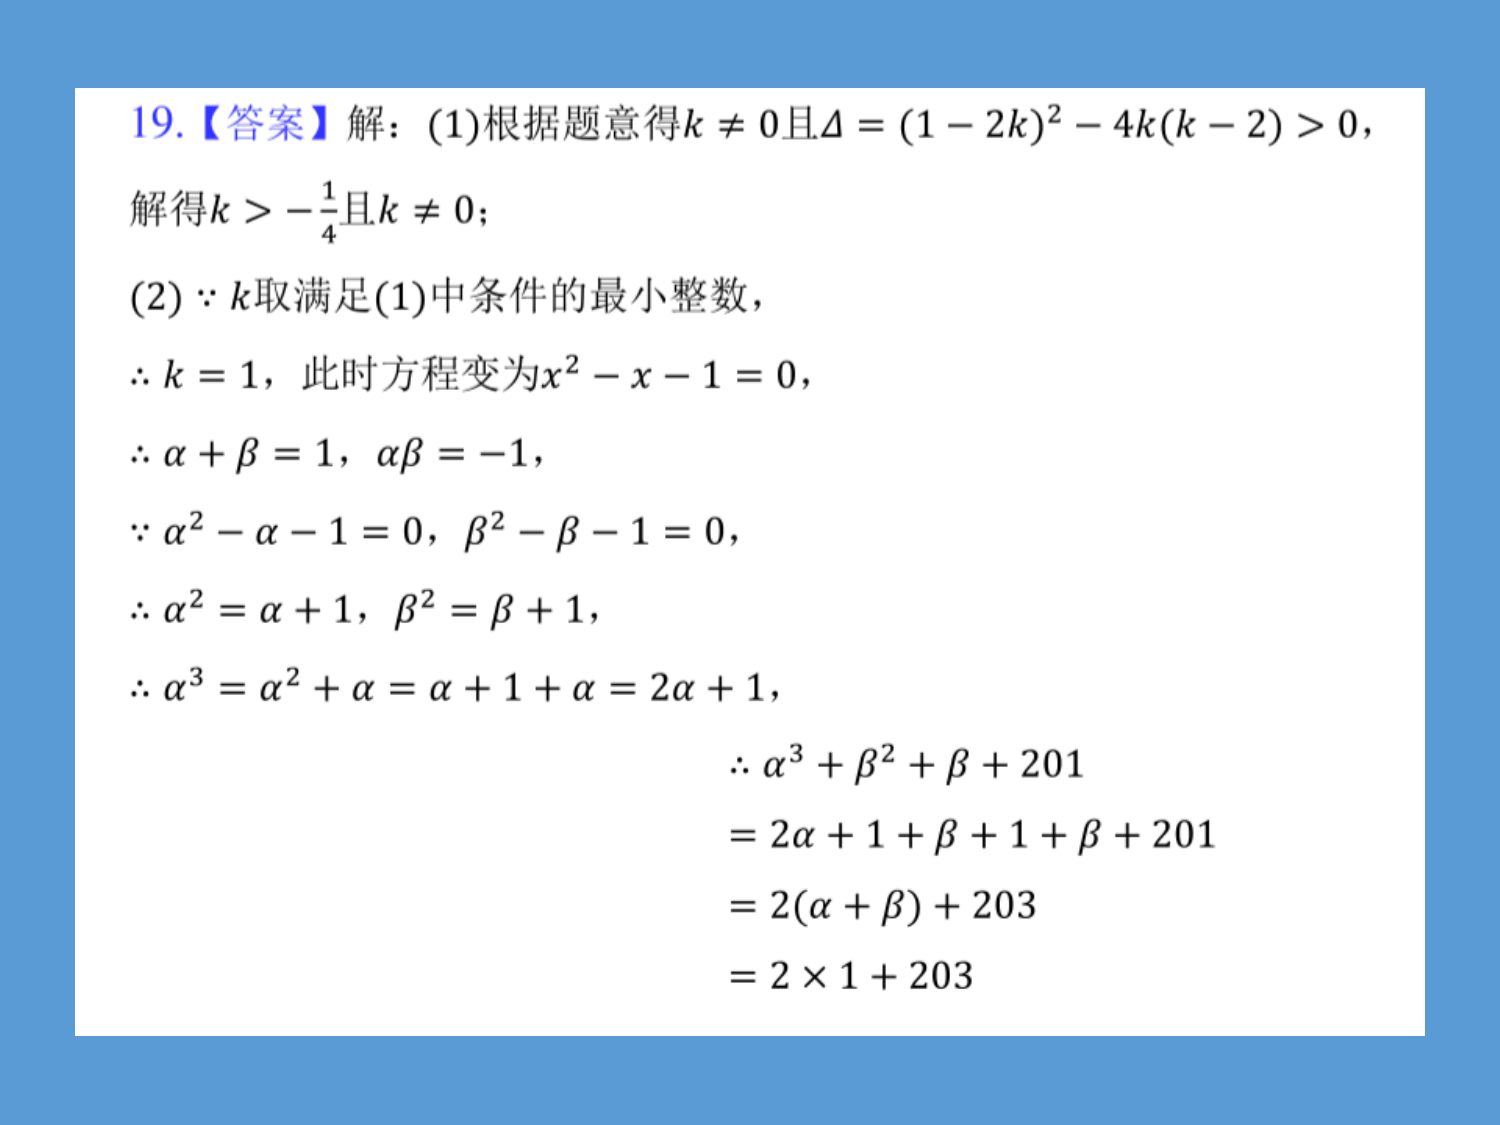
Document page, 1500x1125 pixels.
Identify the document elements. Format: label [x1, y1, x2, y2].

picture [74, 88, 1425, 1036]
